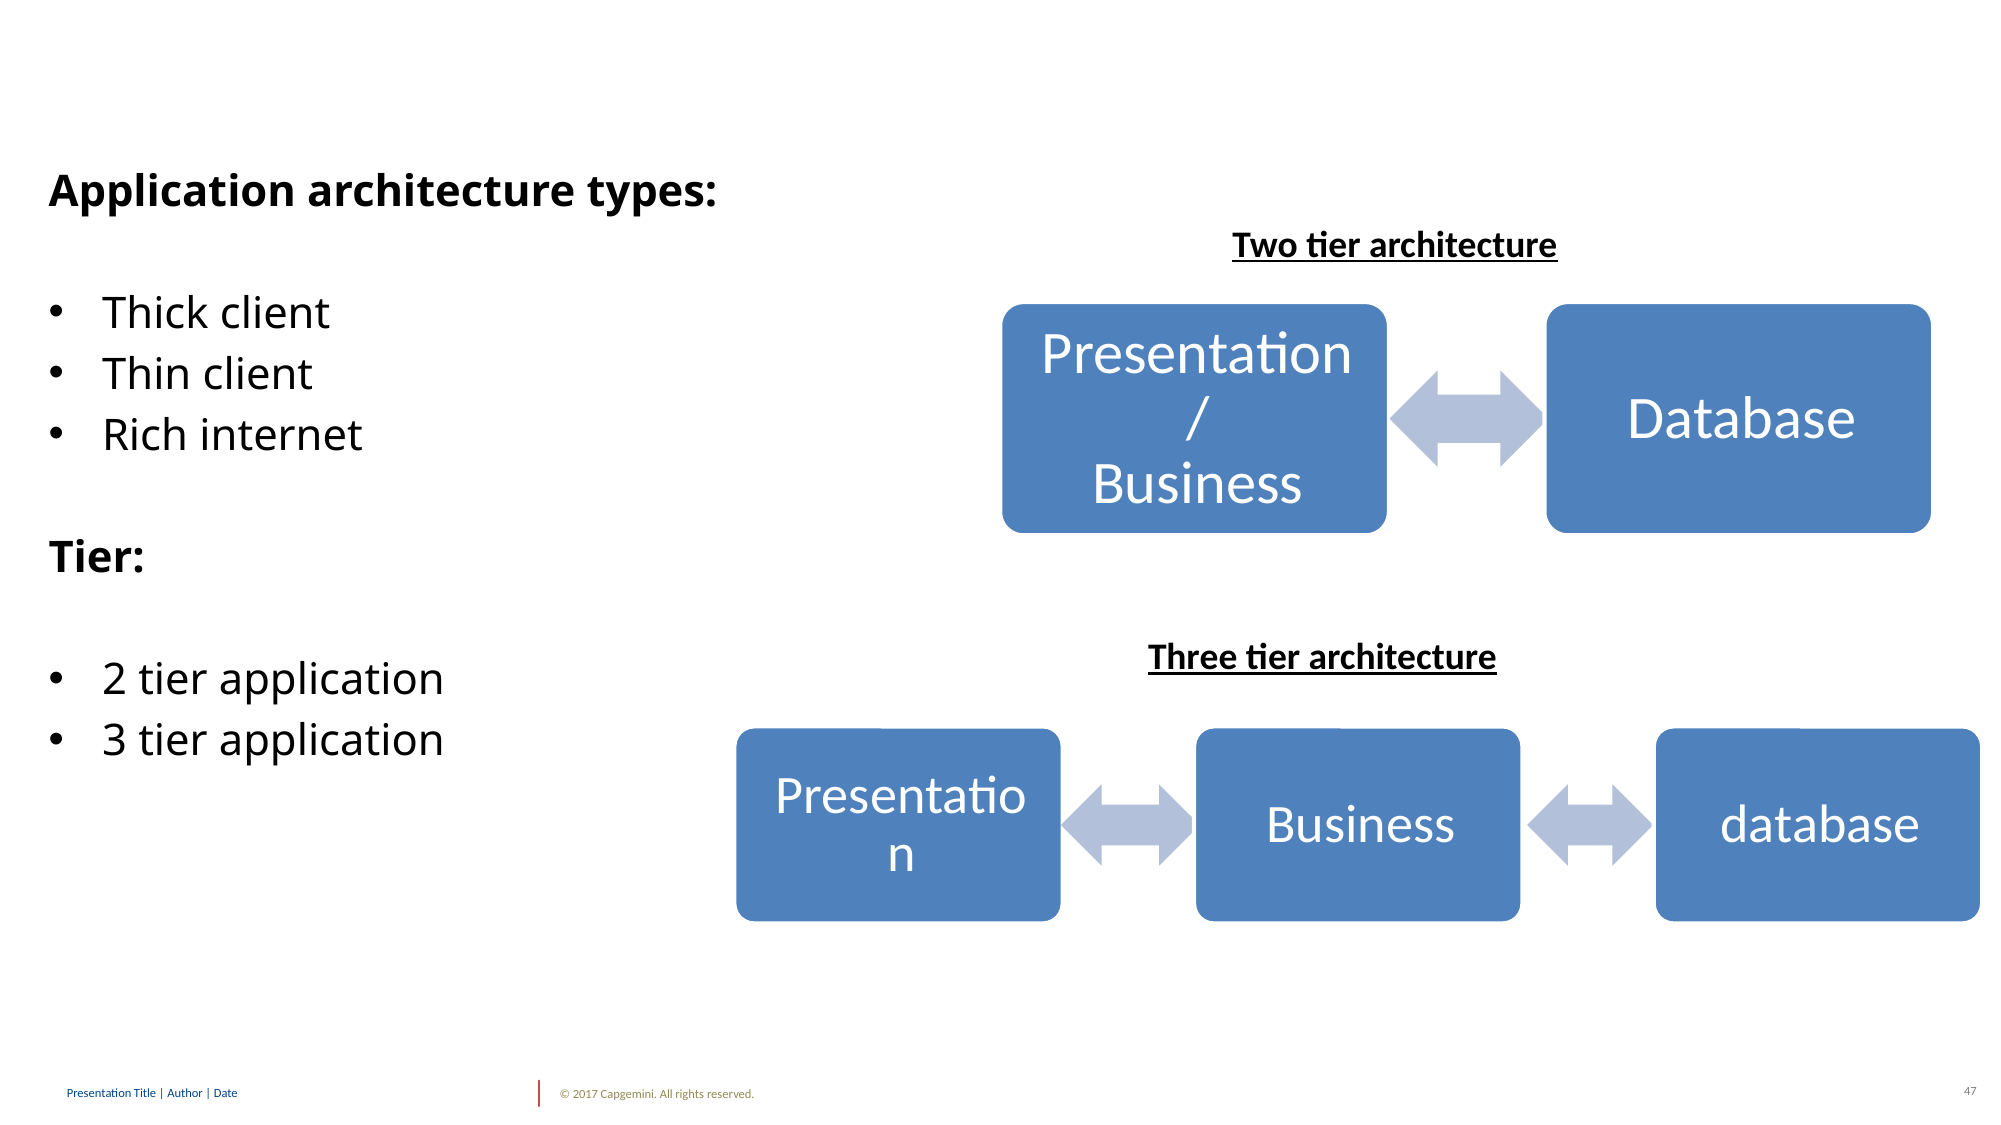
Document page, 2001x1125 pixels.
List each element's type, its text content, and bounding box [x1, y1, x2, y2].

text_box Application architecture types: Thick client Thin client Rich internet Tier: 2 tier application 3 tier application [48, 162, 1234, 767]
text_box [999, 174, 1934, 573]
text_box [733, 574, 1984, 1076]
